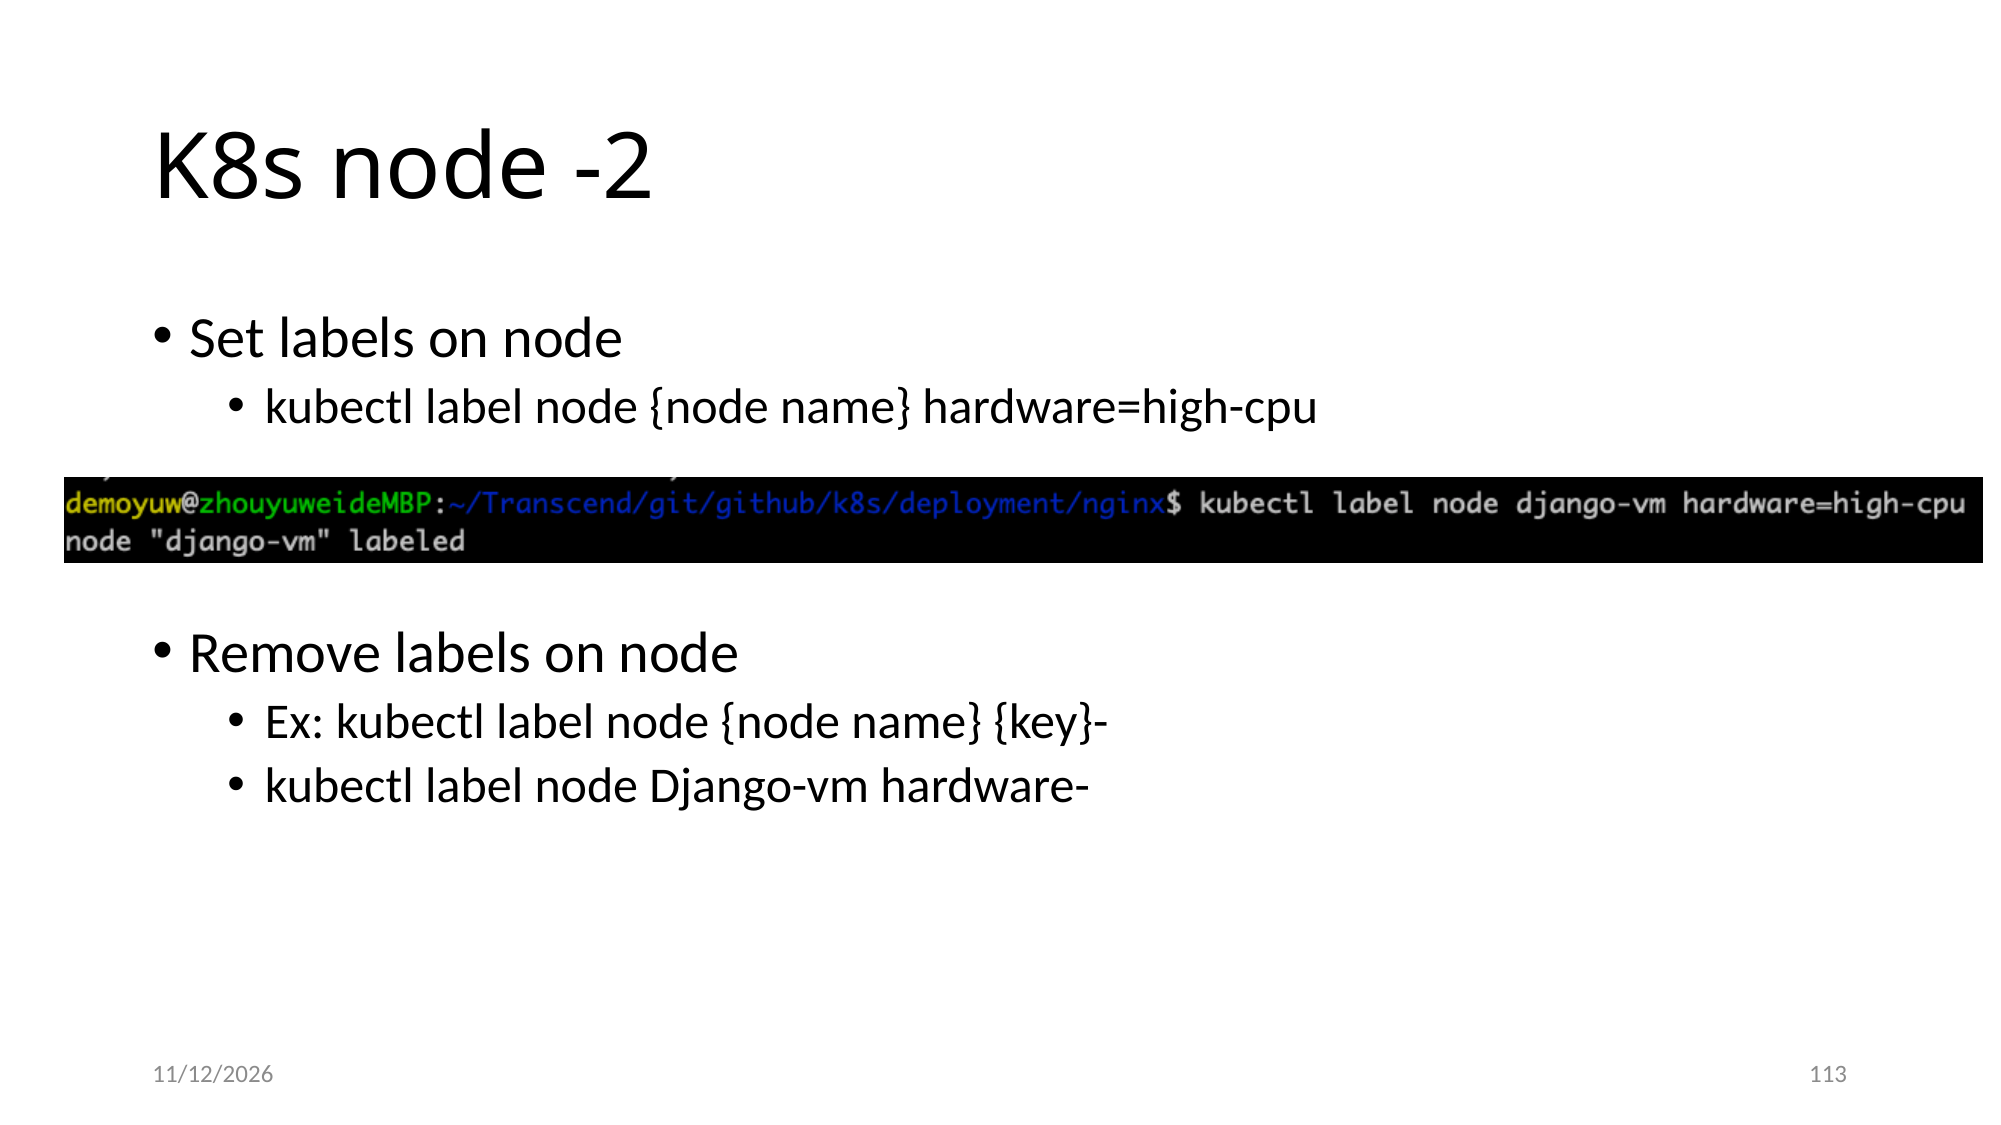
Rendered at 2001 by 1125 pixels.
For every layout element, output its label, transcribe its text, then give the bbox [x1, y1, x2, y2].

list Set labels on node kubectl label node {node name} hardware=high-cpu Remove labels on node Ex: kubectl label node {node name} {key}- kubectl label node Django-vm hardware- [137, 563, 1863, 1014]
title K8s node -2 [137, 59, 1863, 278]
slide_number 113 [1412, 1042, 1863, 1103]
list Set labels on node kubectl label node {node name} hardware=high-cpu Remove labels on node Ex: kubectl label node {node name} {key}- kubectl label node Django-vm hardware- [137, 299, 1863, 477]
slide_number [137, 1042, 588, 1103]
picture [64, 477, 1983, 563]
